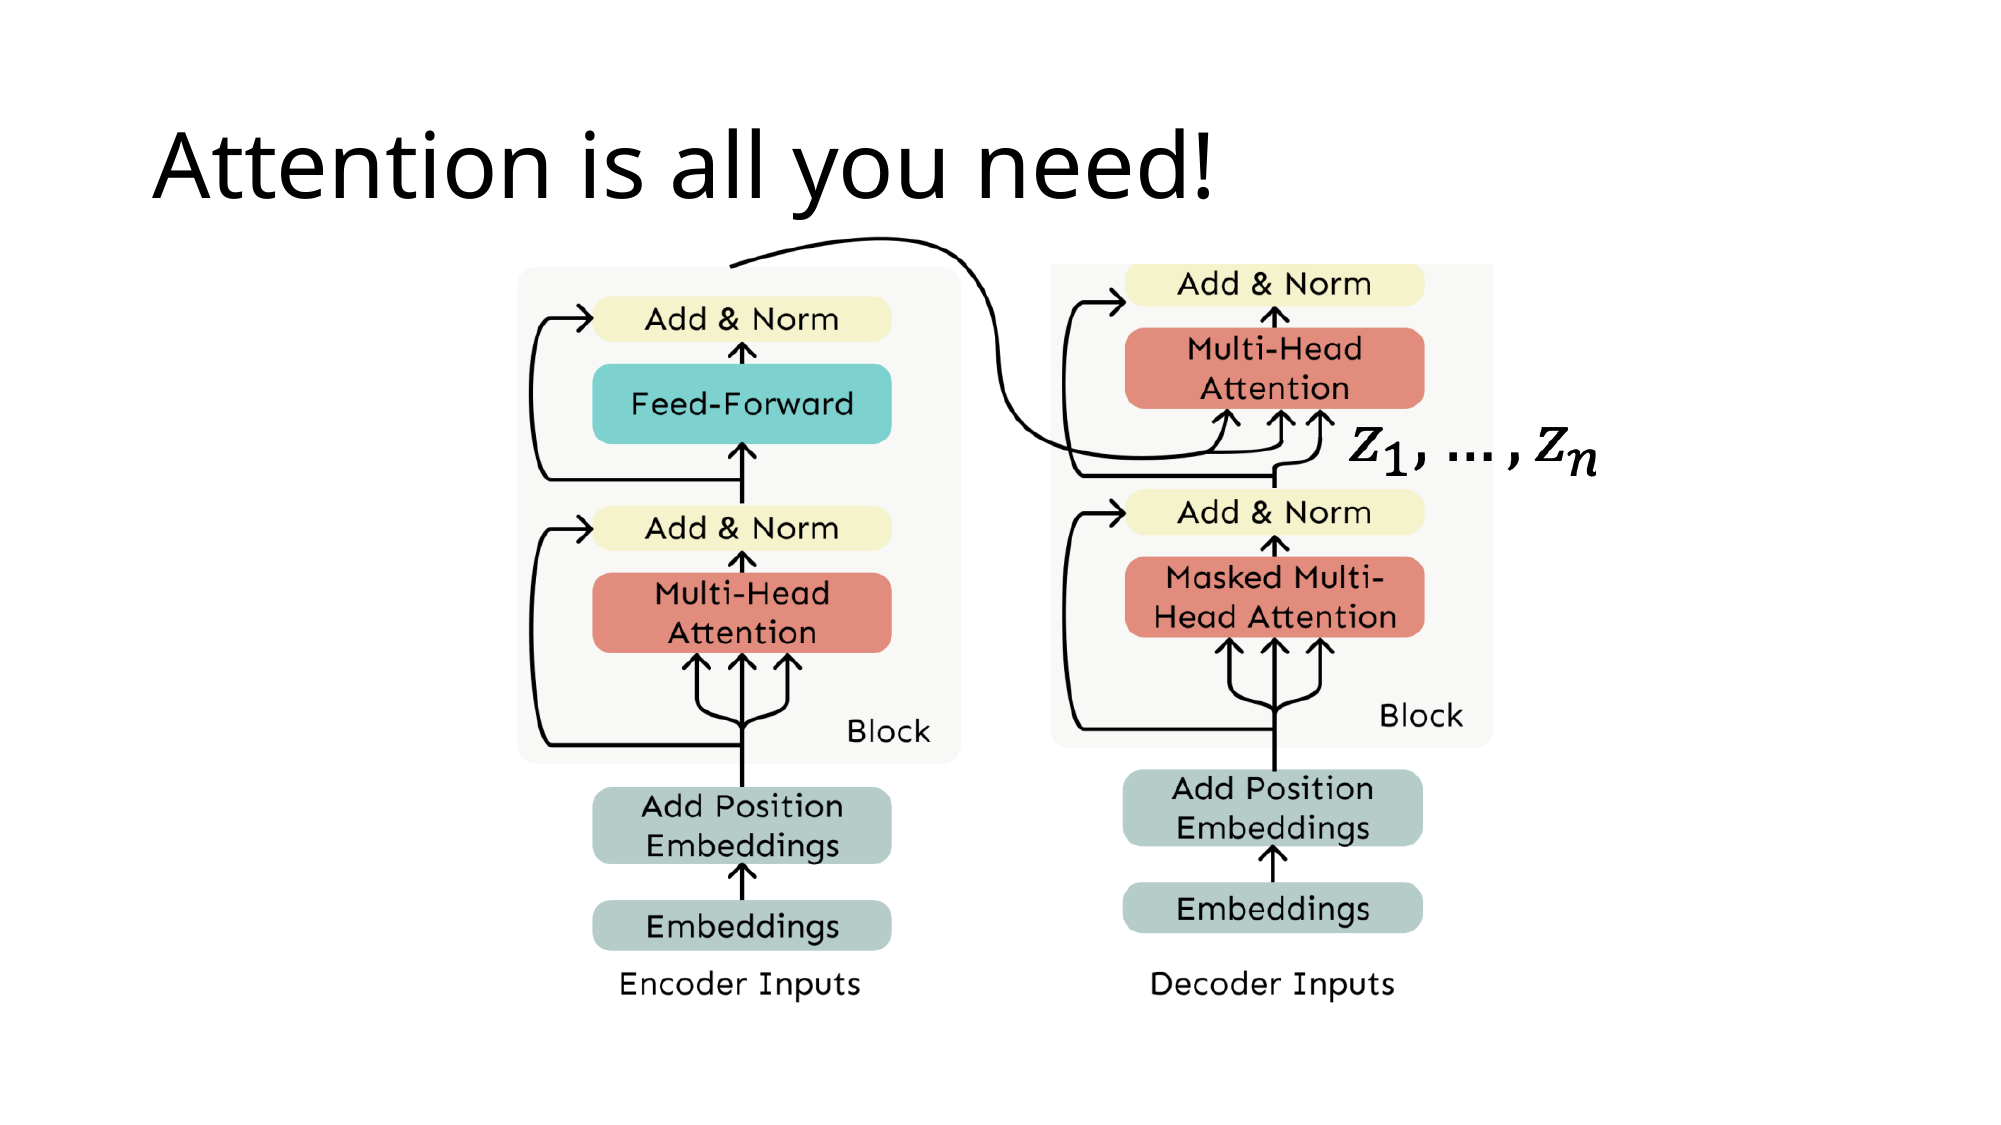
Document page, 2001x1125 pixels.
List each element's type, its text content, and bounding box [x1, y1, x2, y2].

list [490, 220, 1596, 1017]
title Attention is all you need! [137, 59, 1863, 278]
